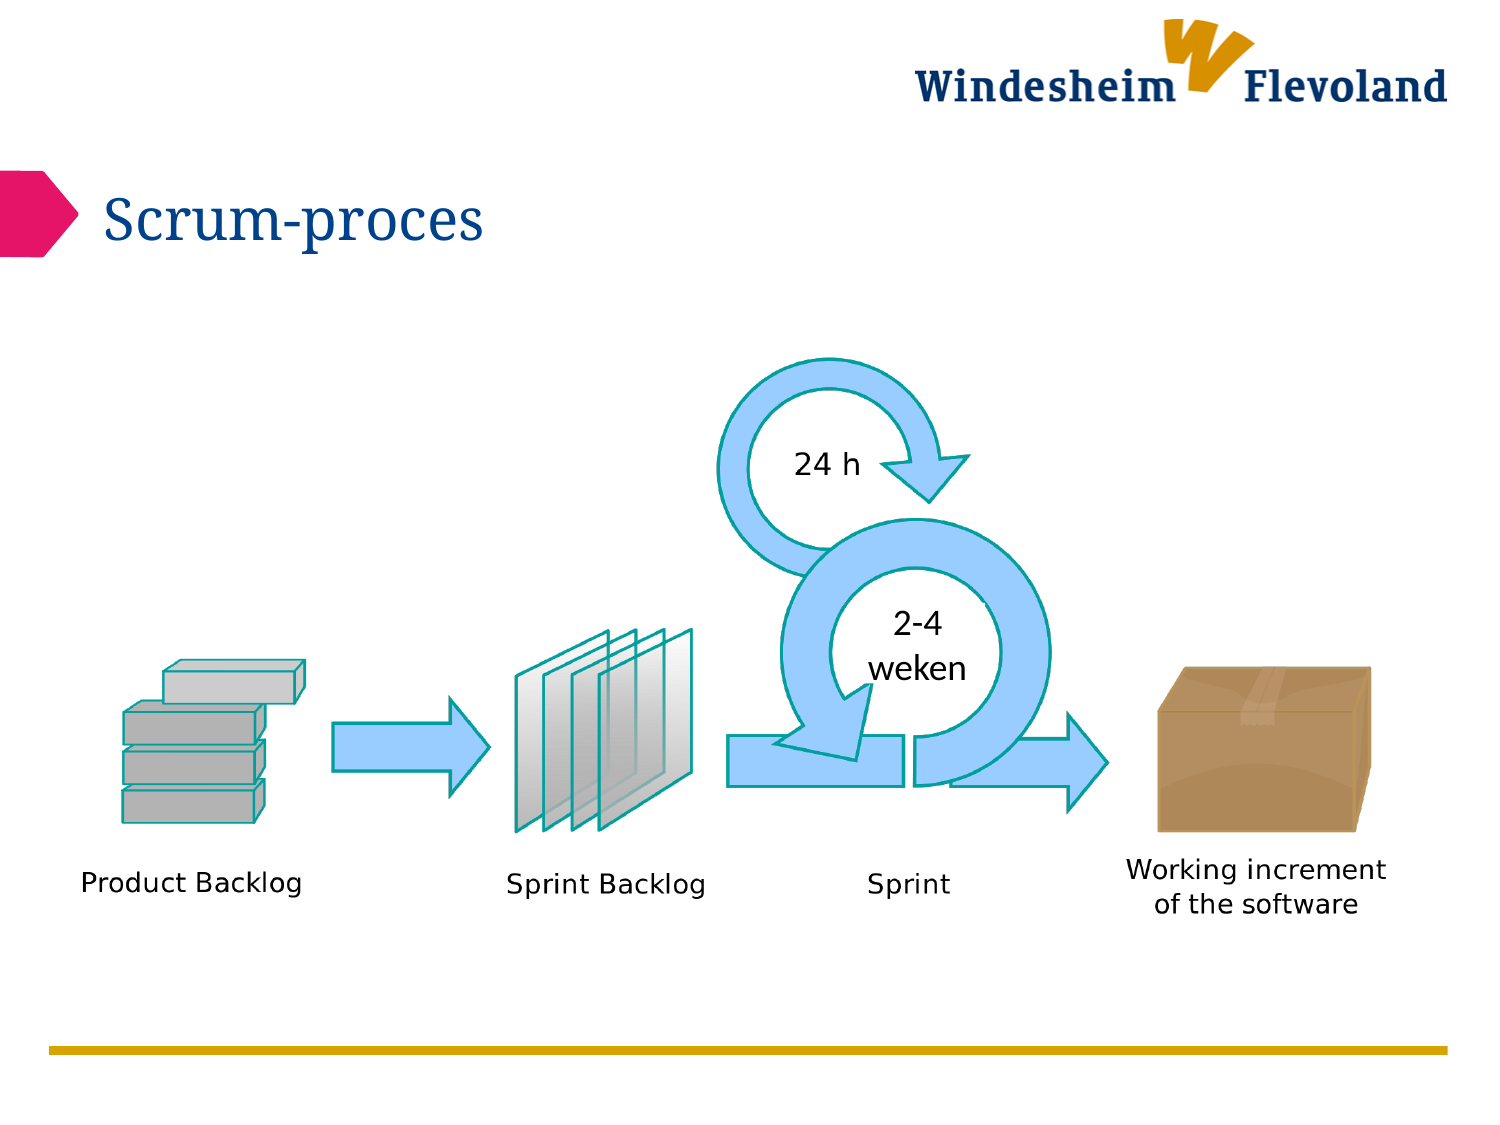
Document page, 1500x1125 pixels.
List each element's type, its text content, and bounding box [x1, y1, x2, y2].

picture [49, 308, 1426, 997]
title Scrum-proces [89, 174, 1447, 281]
picture [49, 1046, 1448, 1055]
picture [915, 19, 1447, 102]
